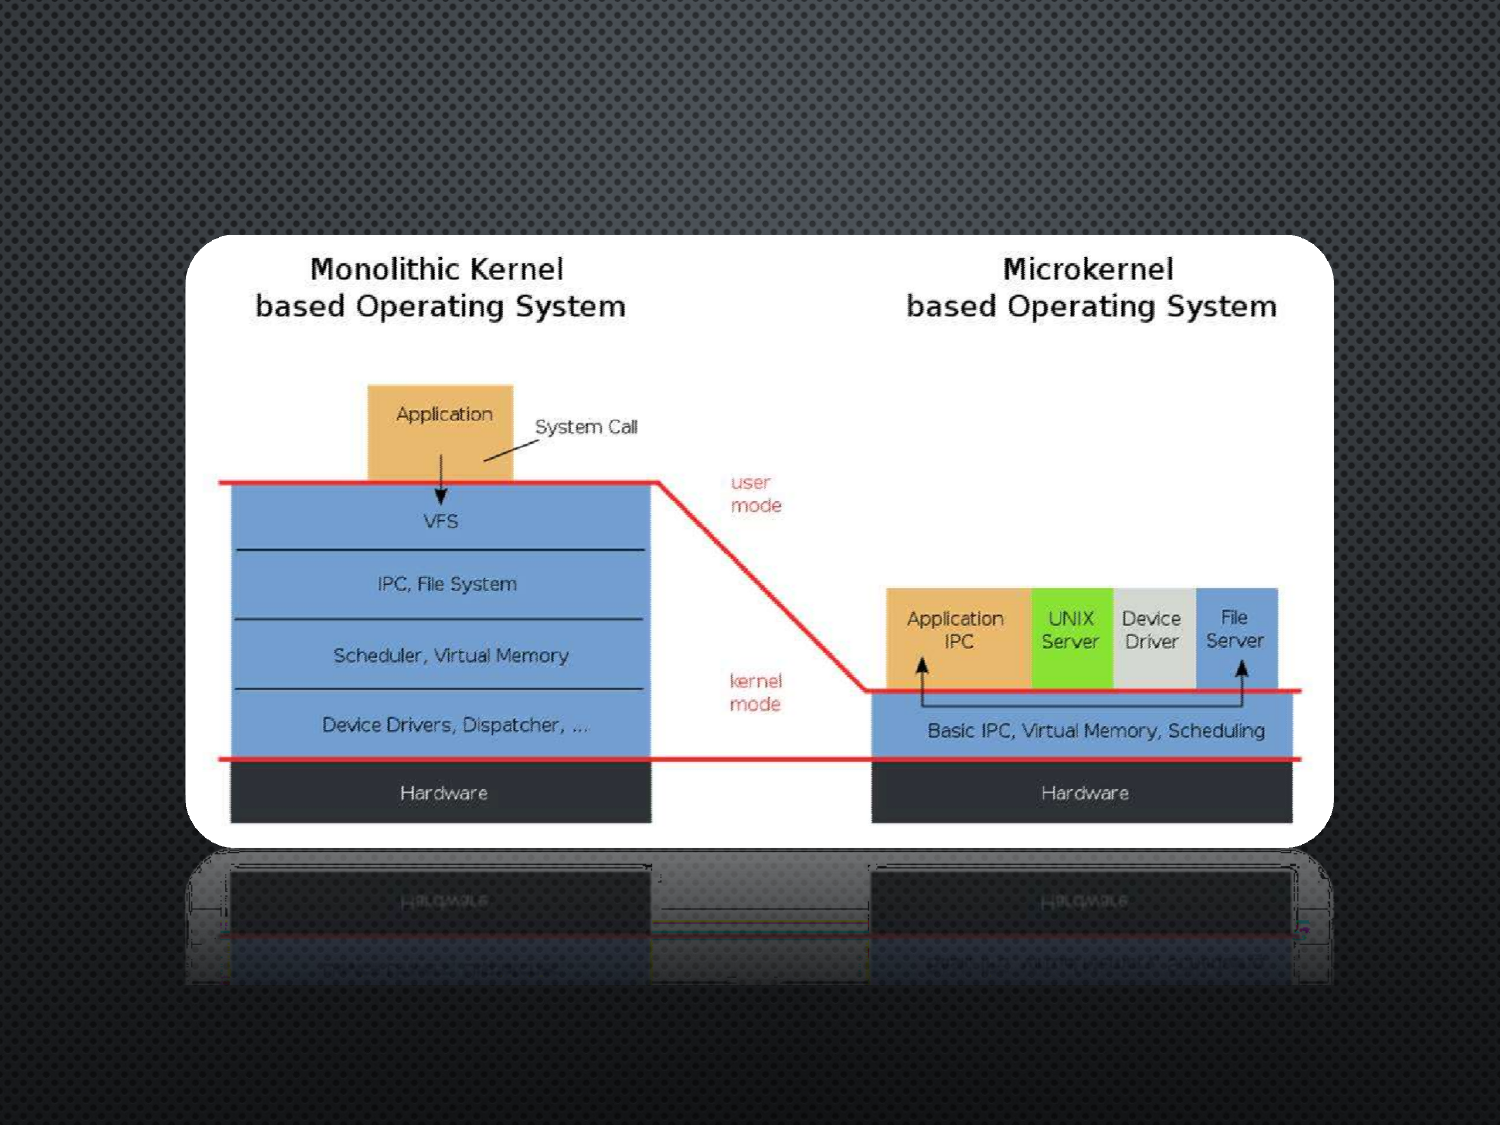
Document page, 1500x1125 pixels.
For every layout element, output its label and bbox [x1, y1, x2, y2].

text_box [185, 235, 1334, 848]
picture [0, 0, 1500, 1125]
text_box [183, 846, 1336, 985]
